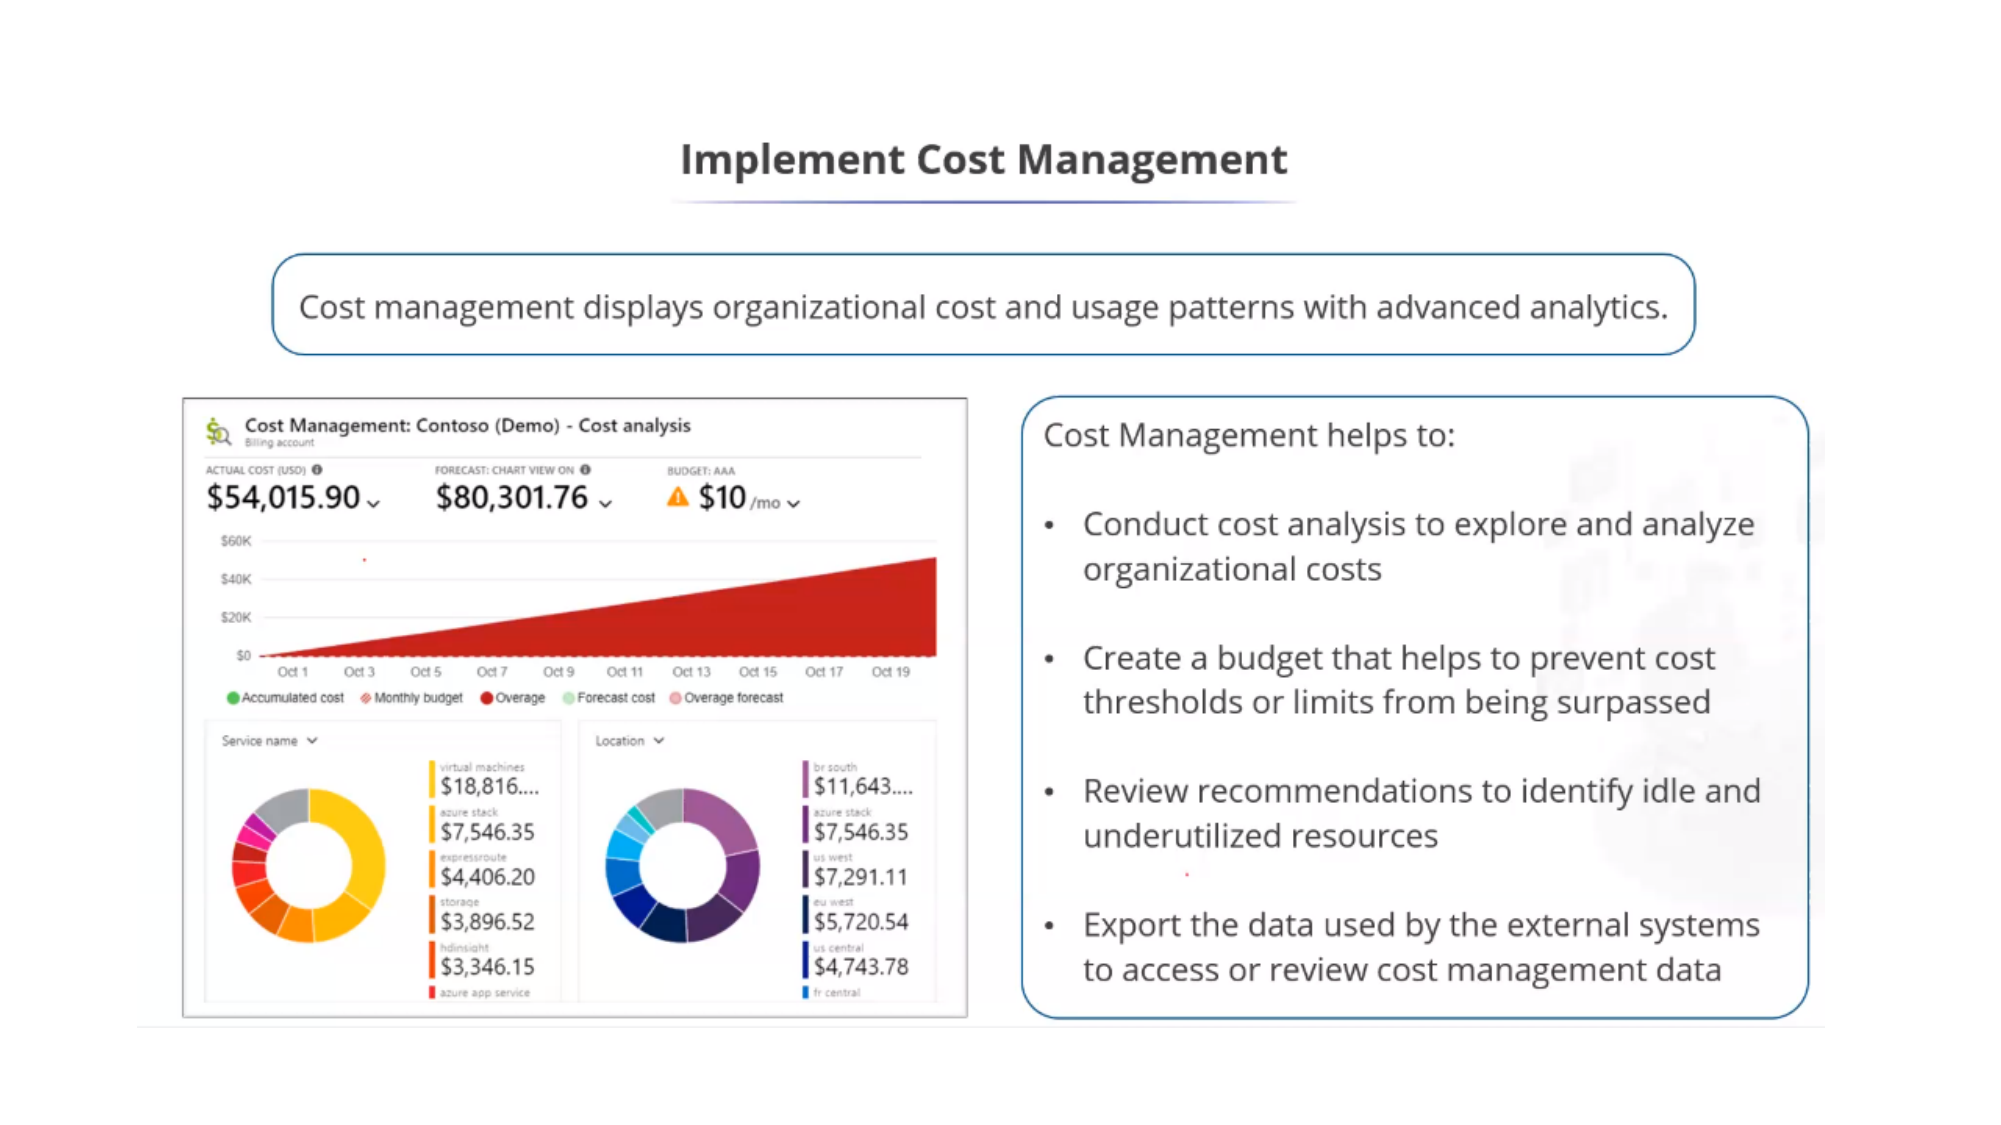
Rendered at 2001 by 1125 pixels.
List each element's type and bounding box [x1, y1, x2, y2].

picture [137, 96, 1825, 1029]
